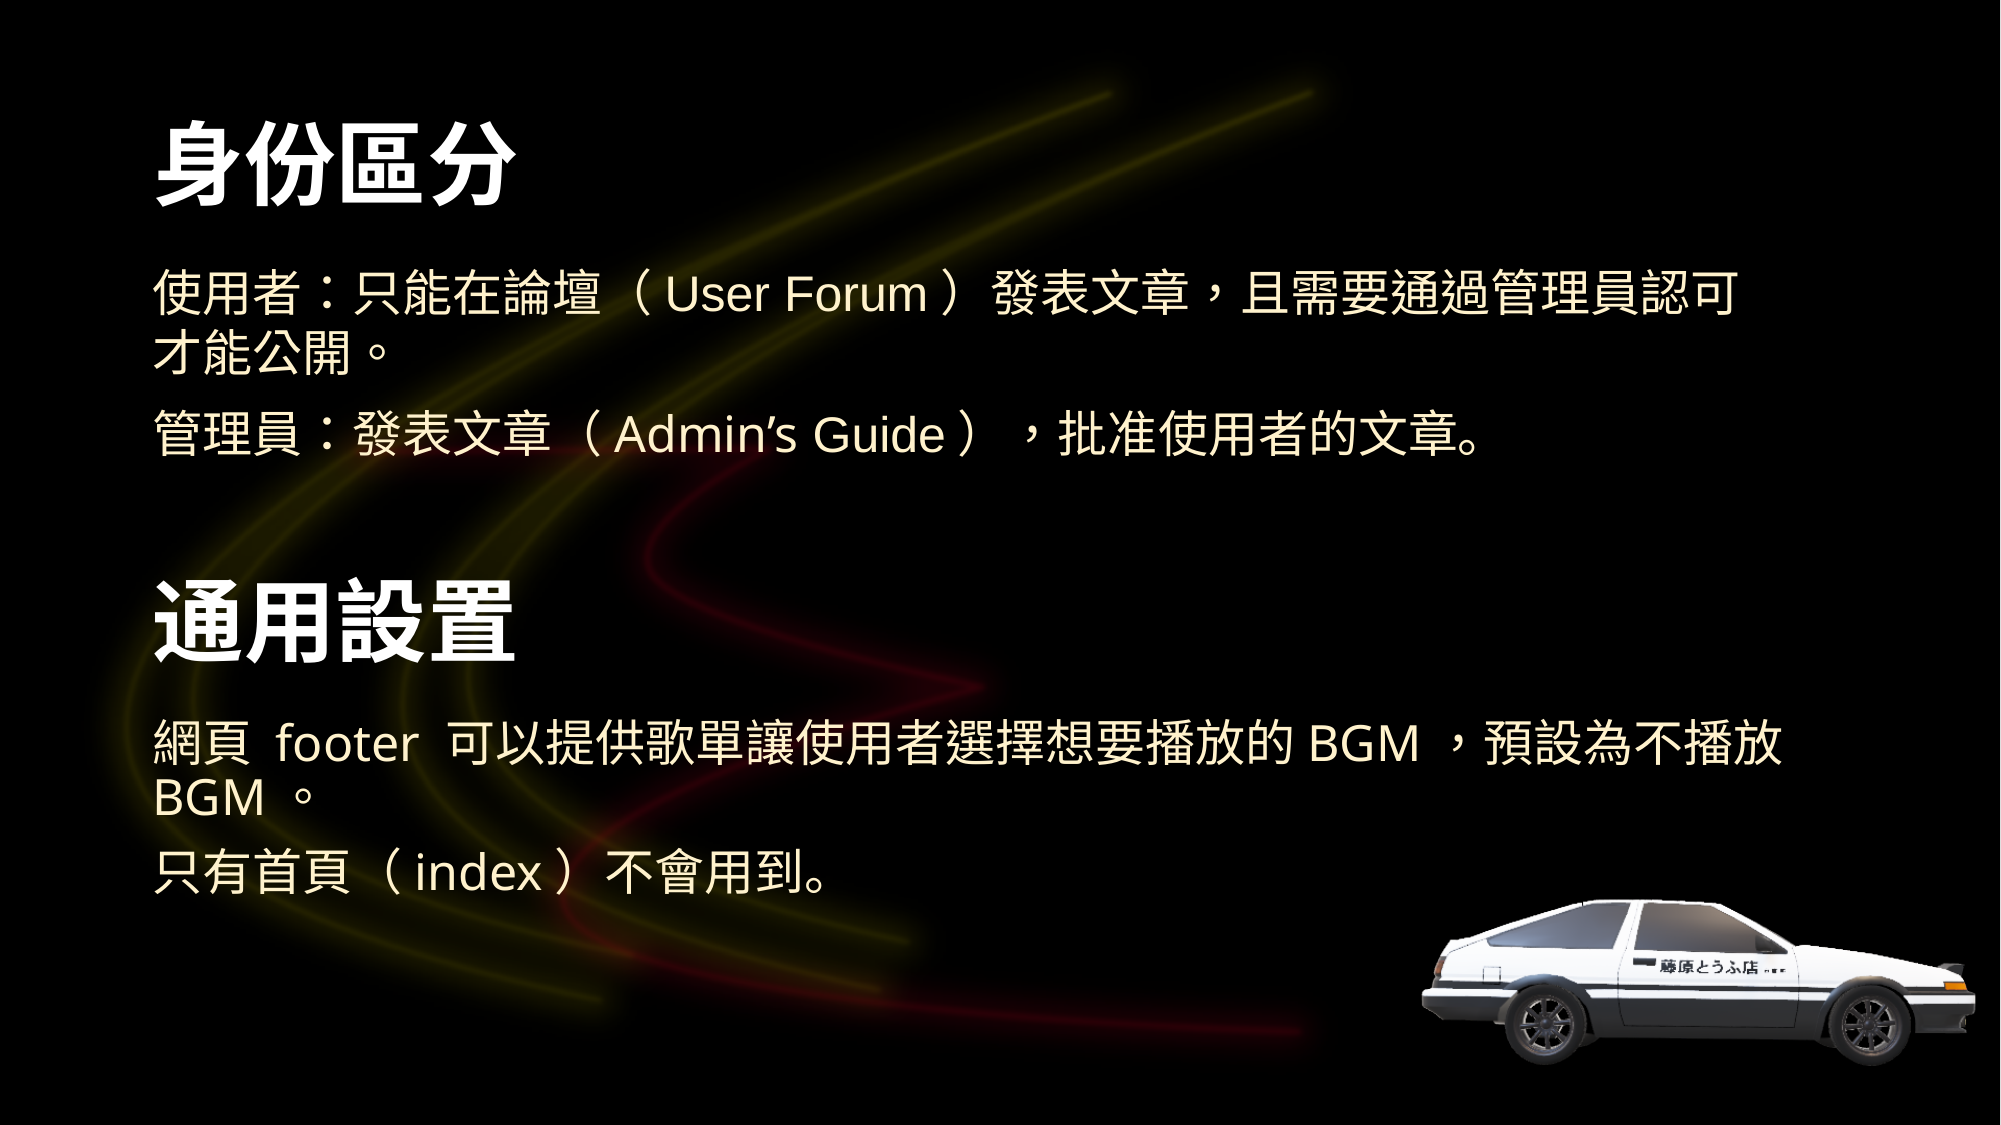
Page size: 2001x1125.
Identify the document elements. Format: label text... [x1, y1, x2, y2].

text_box 網頁 footer 可以提供歌單讓使用者選擇想要播放的BGM，預設為不播放 BGM。 只有首頁（index）不會用到。 [137, 710, 1883, 871]
list 使用者：只能在論壇（User Forum）發表文章，且需要通過管理員認可 才能公開。 管理員：發表文章（Admin’s Guide），批准使用者的文章。 [137, 253, 1863, 516]
text_box 通用設置 [137, 516, 1863, 710]
title 身份區分 [137, 59, 1863, 253]
picture [0, 0, 2001, 1125]
